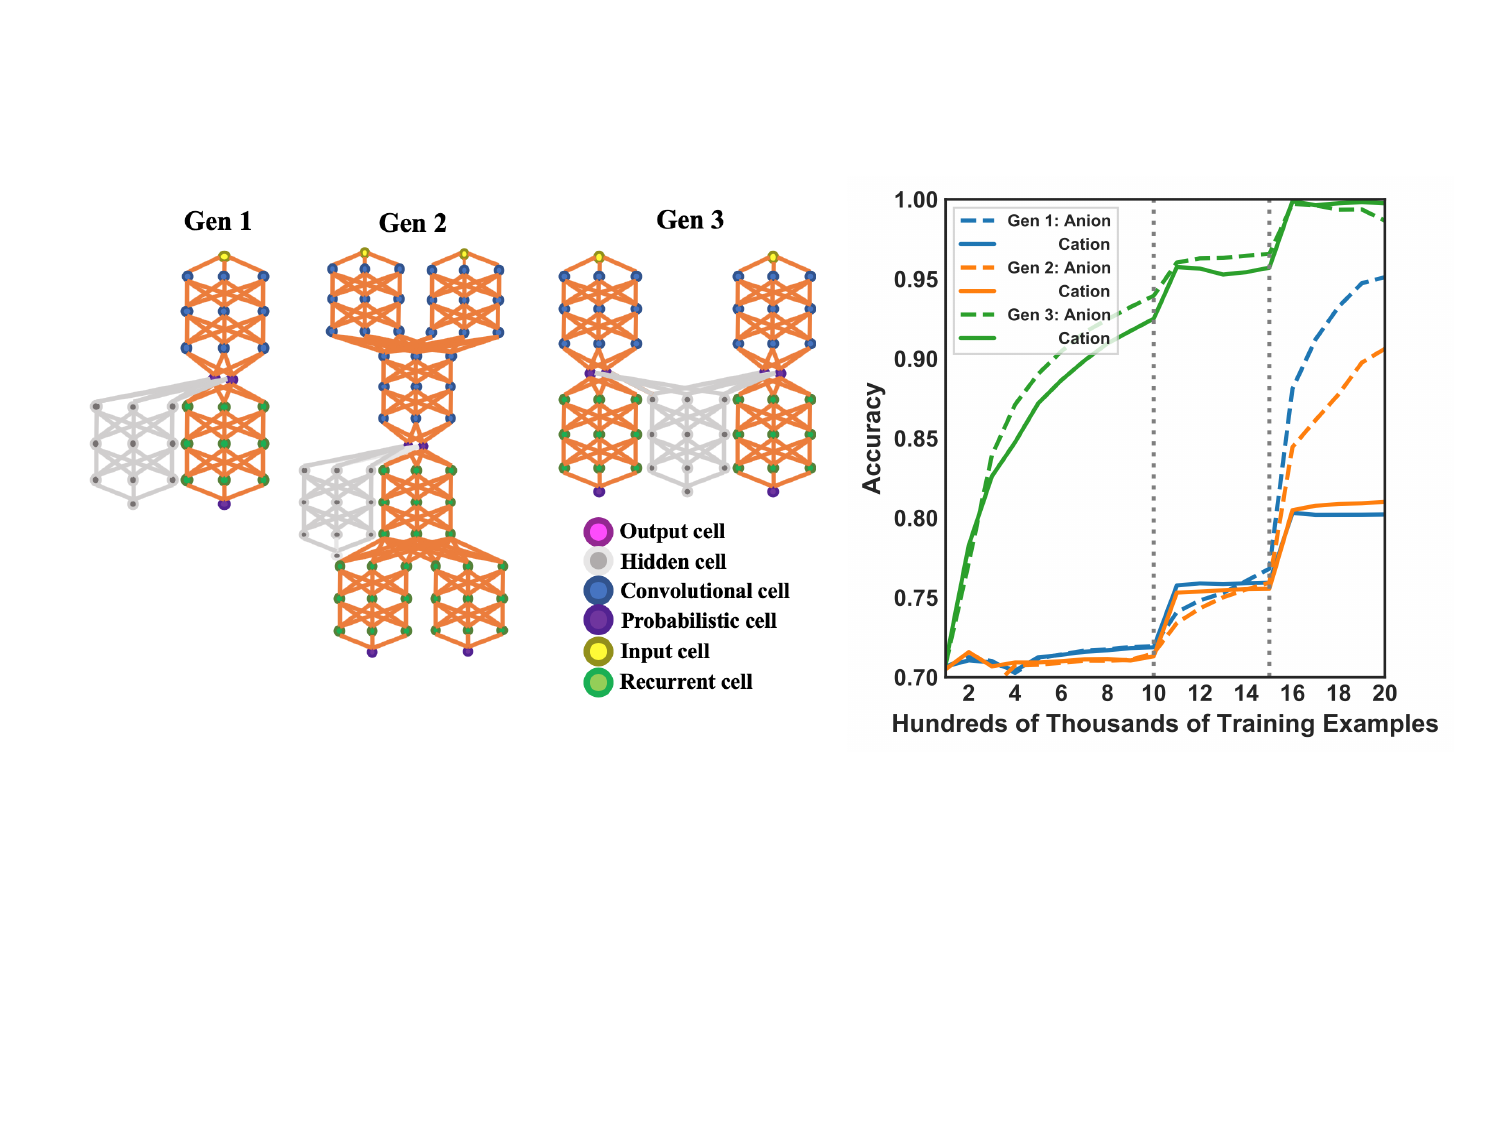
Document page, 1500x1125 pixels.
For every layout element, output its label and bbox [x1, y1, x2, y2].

text_box [60, 176, 1454, 752]
